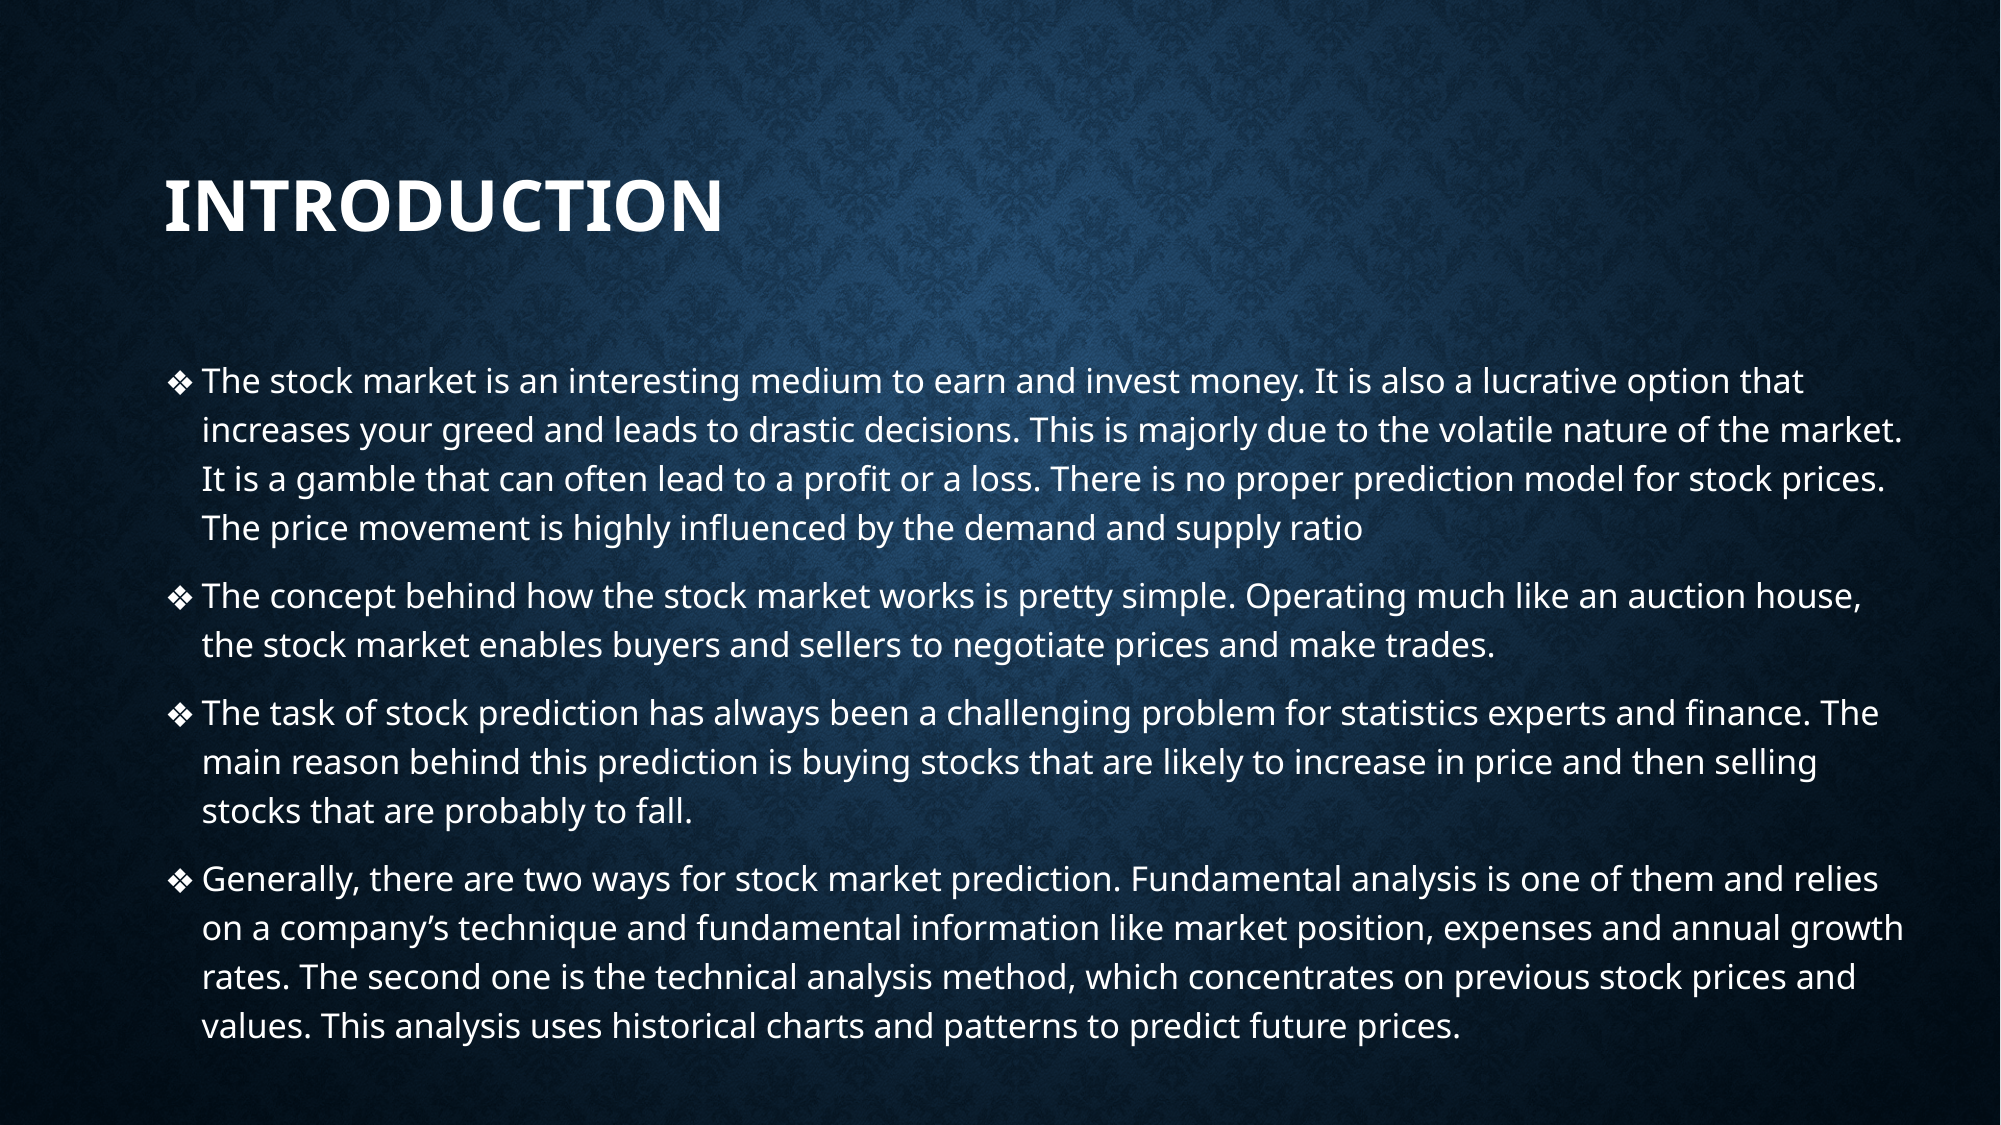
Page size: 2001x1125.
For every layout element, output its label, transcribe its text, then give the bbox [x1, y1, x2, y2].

title INTRODUCTION [149, 99, 1849, 318]
picture [0, 0, 2001, 1125]
list The stock market is an interesting medium to earn and invest money. It is also a lucrative option that increases your greed and leads to drastic decisions. This is majorly due to the volatile nature of the market. It is a gamble that can often lead to a profit or a loss. There is no proper prediction model for stock prices. The price movement is highly influenced by the demand and supply ratio The concept behind how the stock market works is pretty simple. Operating much like an auction house, the stock market enables buyers and sellers to negotiate prices and make trades. The task of stock prediction has always been a challenging problem for statistics experts and finance. The main reason behind this prediction is buying stocks that are likely to increase in price and then selling stocks that are probably to fall. Generally, there are two ways for stock market prediction. Fundamental analysis is one of them and relies on a company’s technique and fundamental information like market position, expenses and annual growth rates. The second one is the technical analysis method, which concentrates on previous stock prices and values. This analysis uses historical charts and patterns to predict future prices. [149, 343, 1931, 1066]
